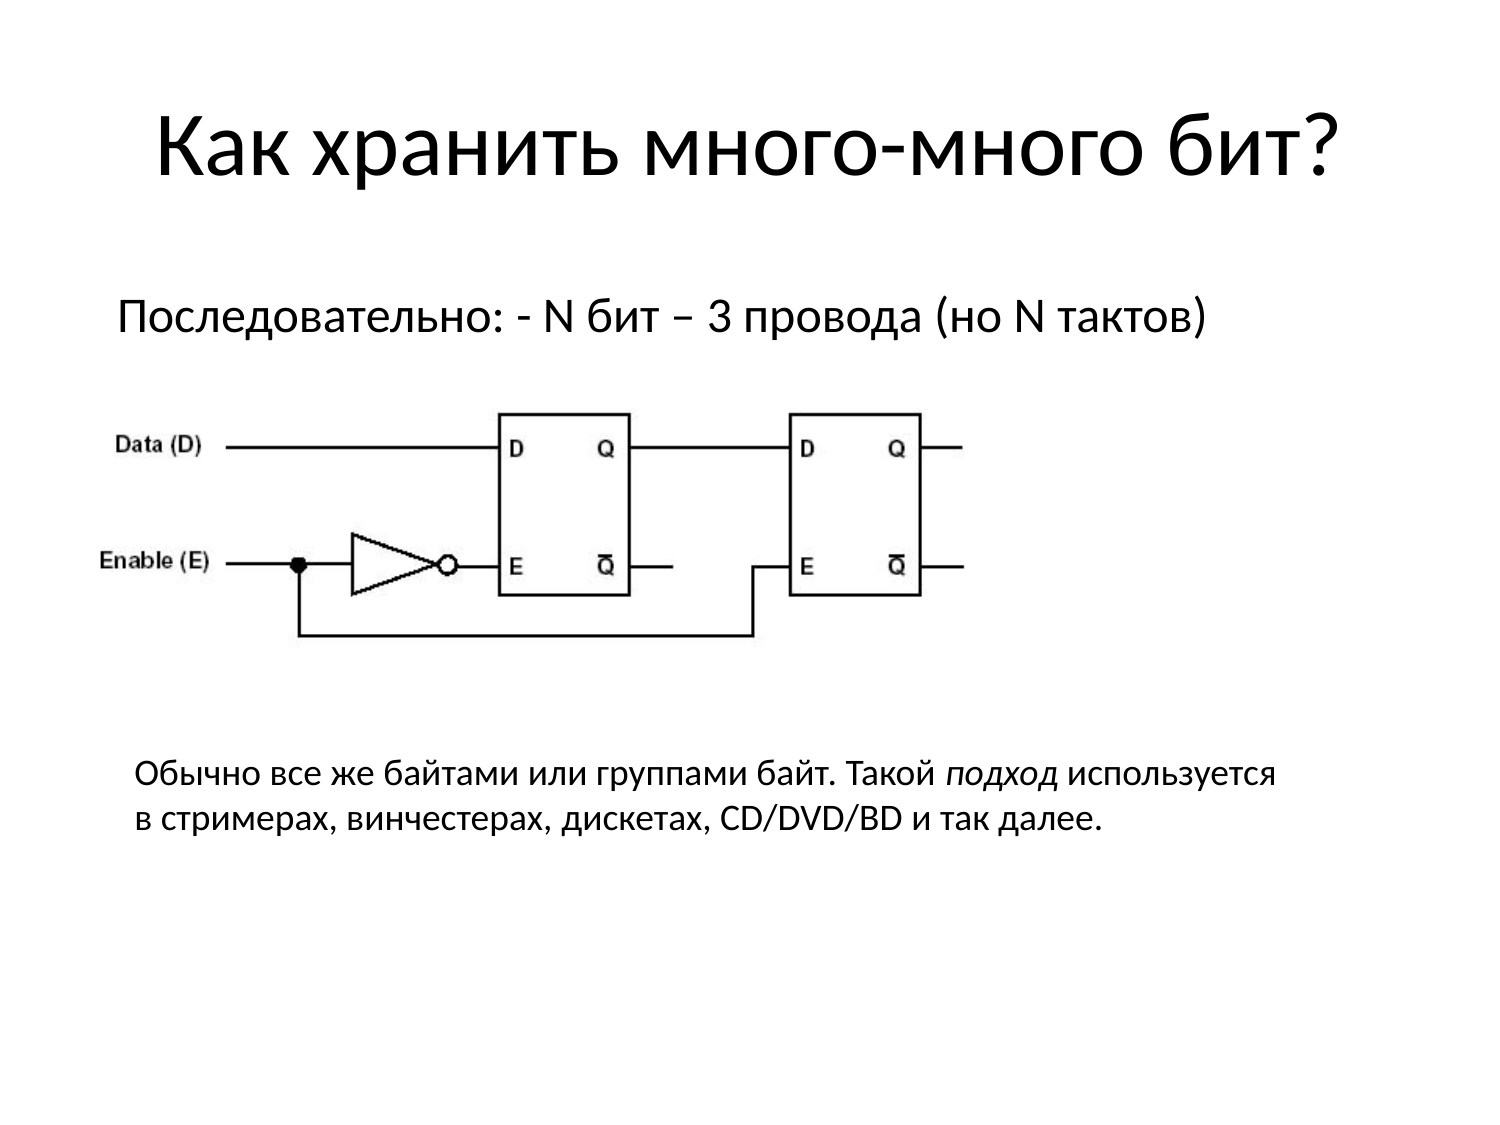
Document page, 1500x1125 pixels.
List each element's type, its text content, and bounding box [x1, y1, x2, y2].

text_box Последовательно: - N бит – 3 провода (но N тактов) [102, 274, 1224, 350]
text_box Обычно все же байтами или группами байт. Такой подход используется в стримерах, винчестерах, дискетах, CD/DVD/BD и так далее. [119, 740, 1301, 845]
picture [76, 396, 984, 655]
title Как хранить много-много бит? [75, 45, 1425, 233]
